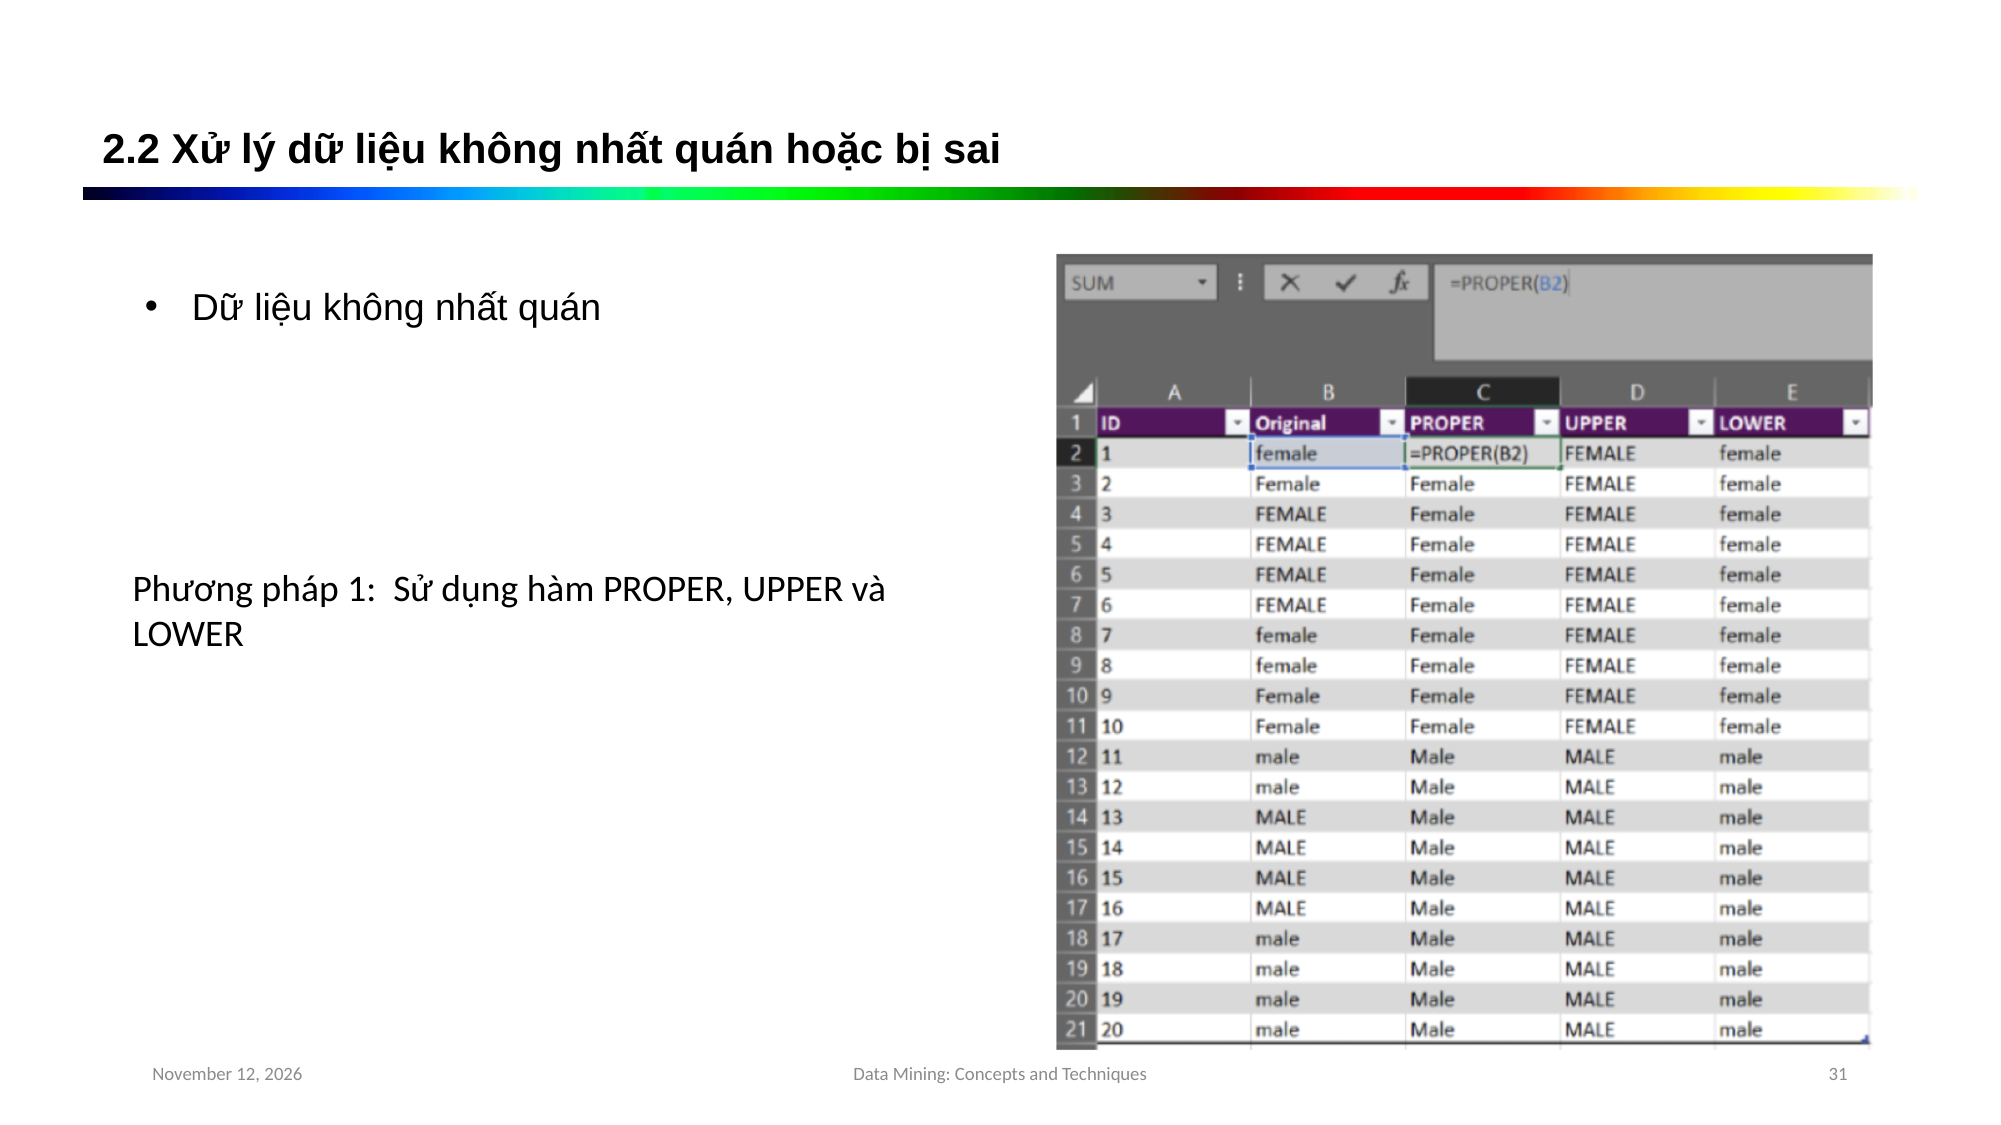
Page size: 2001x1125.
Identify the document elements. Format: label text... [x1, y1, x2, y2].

text_box 2.2 Xử lý dữ liệu không nhất quán hoặc bị sai [87, 114, 1088, 180]
picture [1048, 243, 1883, 1060]
text_box Dữ liệu không nhất quán [130, 275, 710, 336]
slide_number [137, 1042, 588, 1103]
slide_number 31 [1412, 1060, 1863, 1103]
text_box Phương pháp 1: Sử dụng hàm PROPER, UPPER và LOWER [117, 556, 951, 662]
picture [509, 187, 1917, 200]
picture [83, 187, 473, 200]
footer Data Mining: Concepts and Techniques [662, 1042, 1338, 1103]
